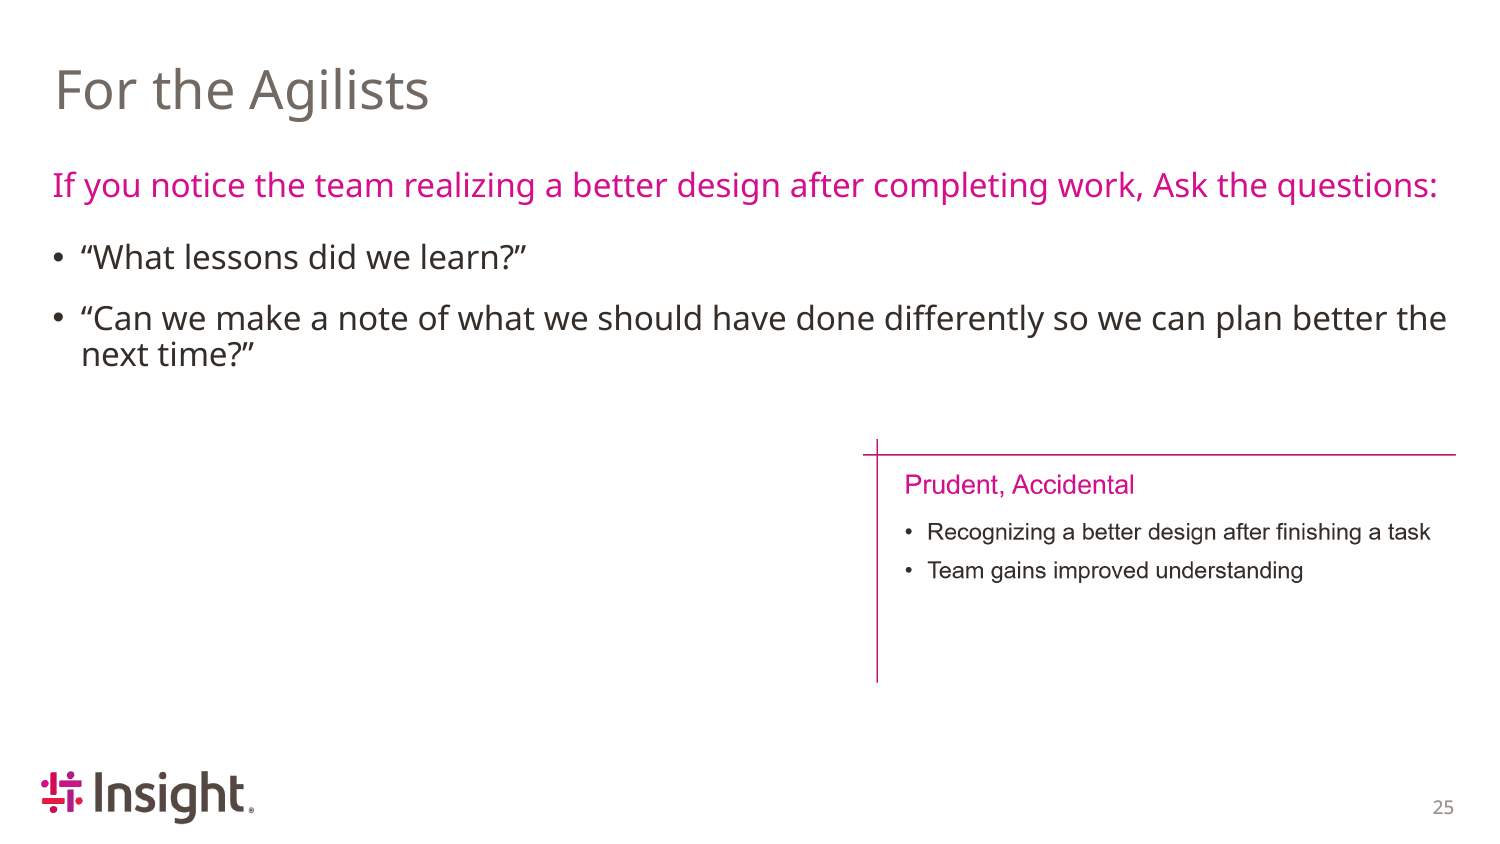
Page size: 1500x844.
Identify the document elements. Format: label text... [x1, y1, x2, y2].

list If you notice the team realizing a better design after completing work, Ask the questions: “What lessons did we learn?” “Can we make a note of what we should have done differently so we can plan better the next time?” [37, 161, 1468, 425]
title For the Agilists [39, 36, 1470, 148]
picture [863, 439, 1468, 703]
picture [20, 750, 274, 844]
